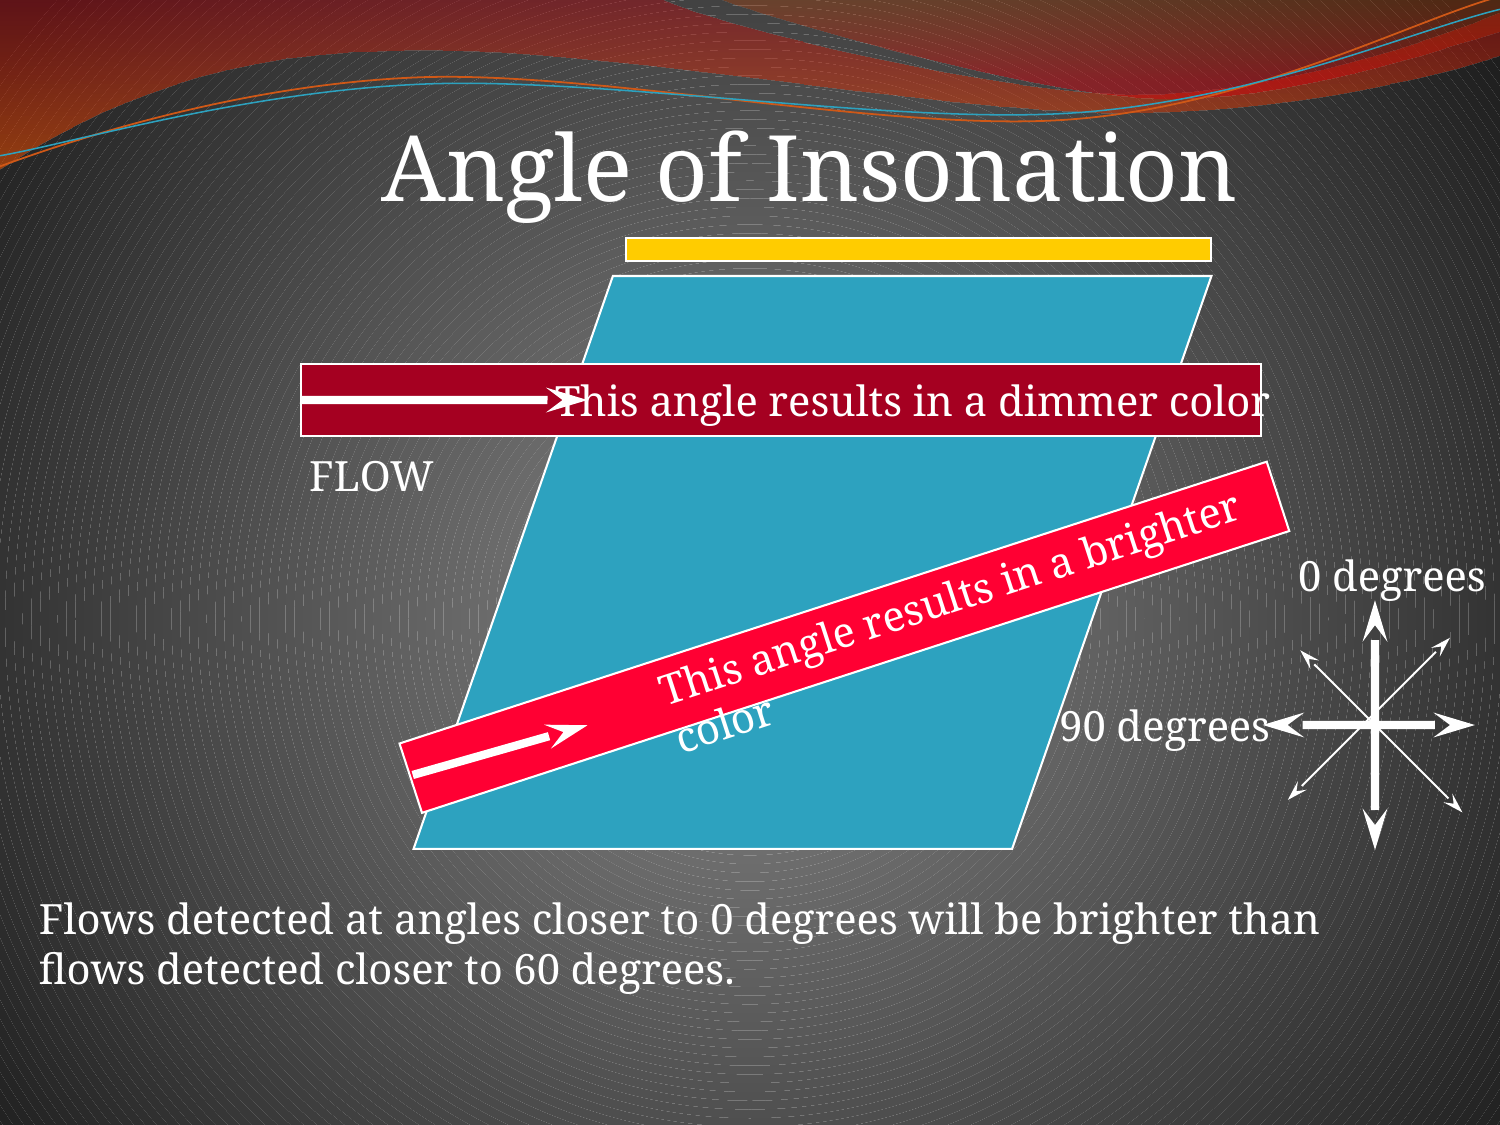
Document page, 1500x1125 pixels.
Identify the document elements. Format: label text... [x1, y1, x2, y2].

text_box [582, 276, 1212, 363]
text_box [1454, 718, 1475, 732]
text_box FLOW [293, 442, 449, 508]
text_box [1368, 608, 1382, 621]
text_box [413, 640, 1085, 849]
text_box [301, 401, 1262, 437]
text_box [626, 238, 1212, 262]
text_box [399, 666, 659, 813]
text_box [1287, 780, 1307, 800]
text_box [1443, 793, 1463, 813]
text_box 0 degrees [1282, 542, 1500, 608]
text_box [1368, 829, 1382, 850]
text_box Angle of Insonation [366, 102, 1255, 228]
text_box [301, 363, 1262, 399]
text_box Flows detected at angles closer to 0 degrees will be brighter than flows detected closer to 60 degrees. [23, 885, 1336, 1001]
footer [437, 1042, 988, 1103]
text_box [1430, 637, 1450, 657]
text_box [1300, 650, 1320, 670]
text_box [457, 437, 1156, 724]
text_box This angle results in a dimmer color [539, 367, 1286, 433]
text_box 90 degrees [1044, 692, 1286, 758]
text_box This angle results in a brighter color [636, 444, 1349, 774]
text_box [565, 724, 588, 737]
